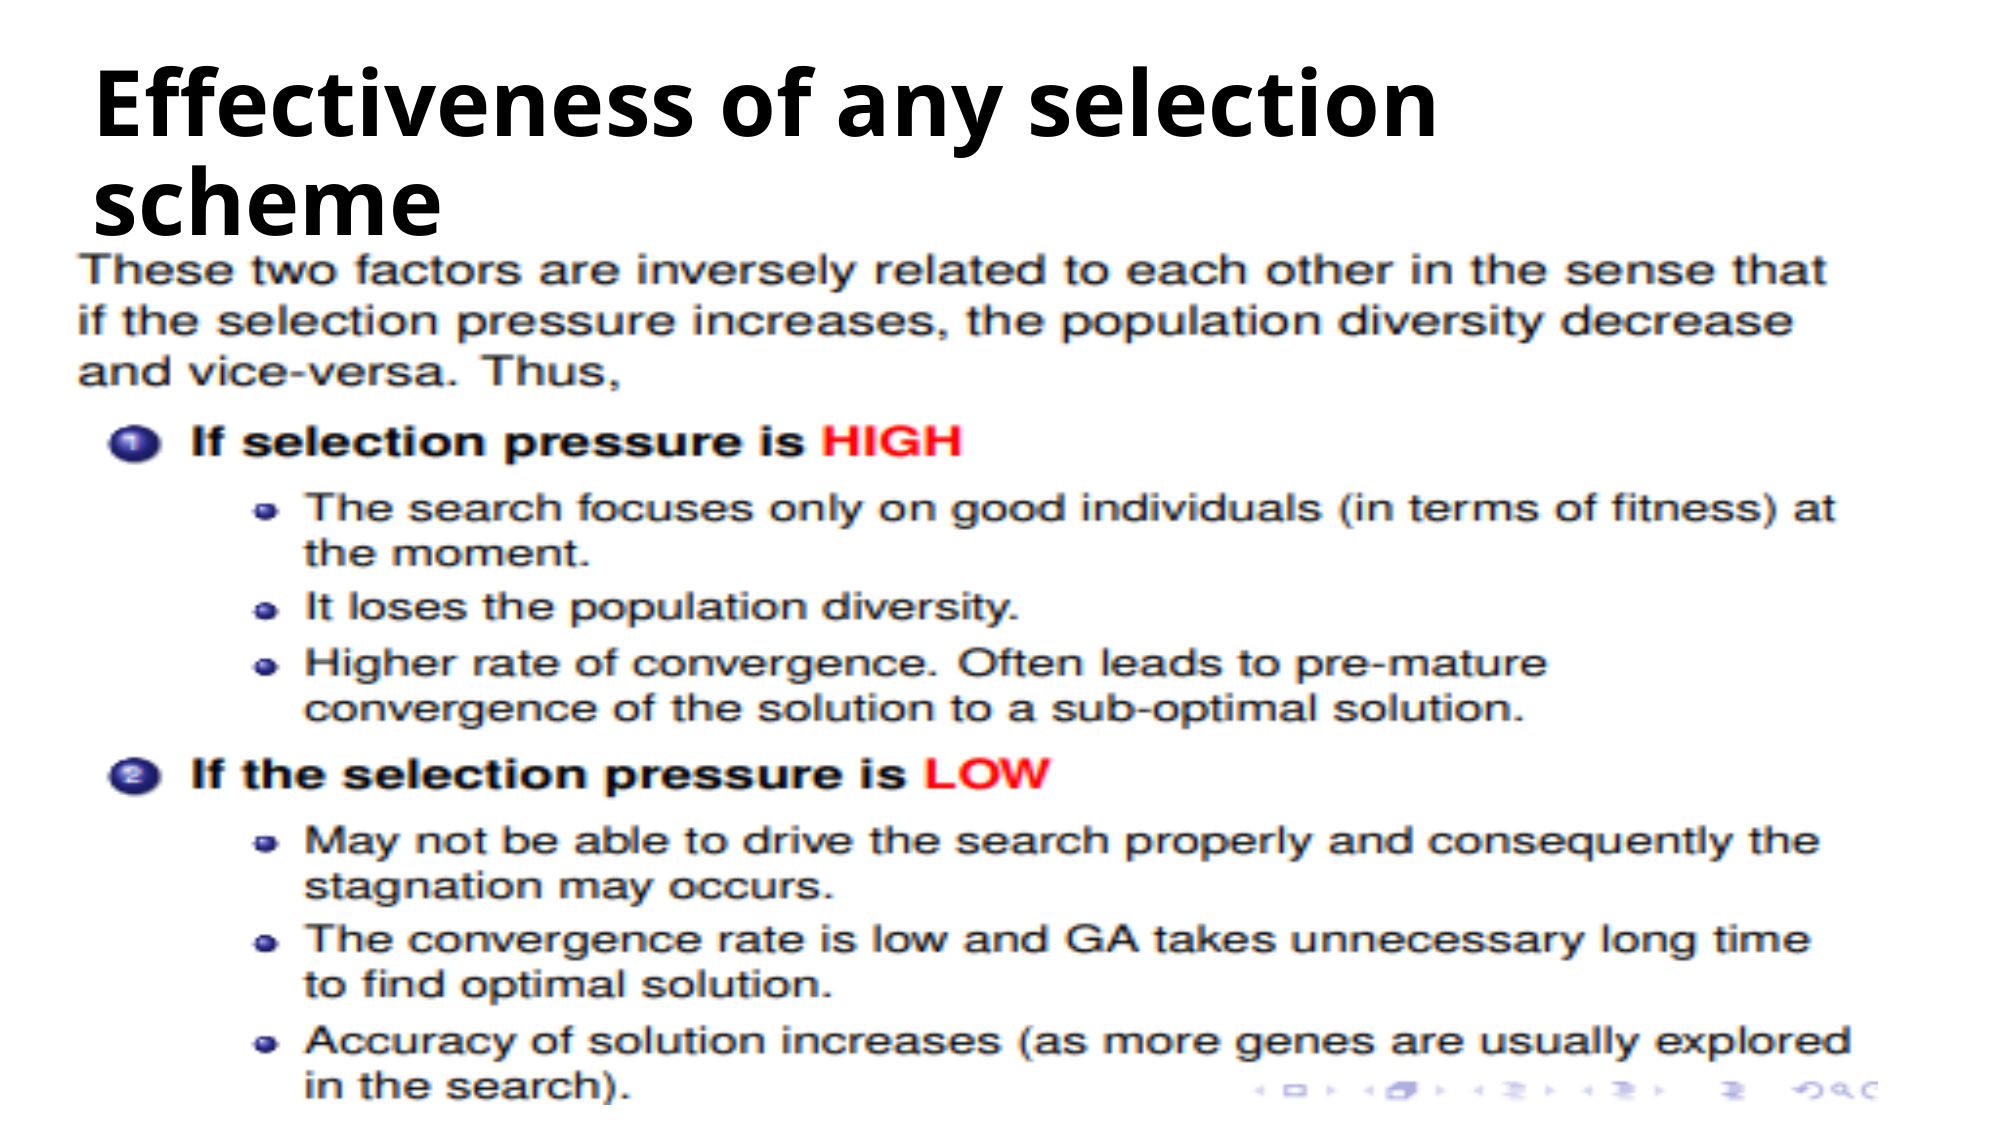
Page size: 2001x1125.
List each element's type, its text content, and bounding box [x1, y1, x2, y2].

picture [49, 243, 1879, 1105]
text_box Effectiveness of any selection scheme [78, 49, 1804, 198]
